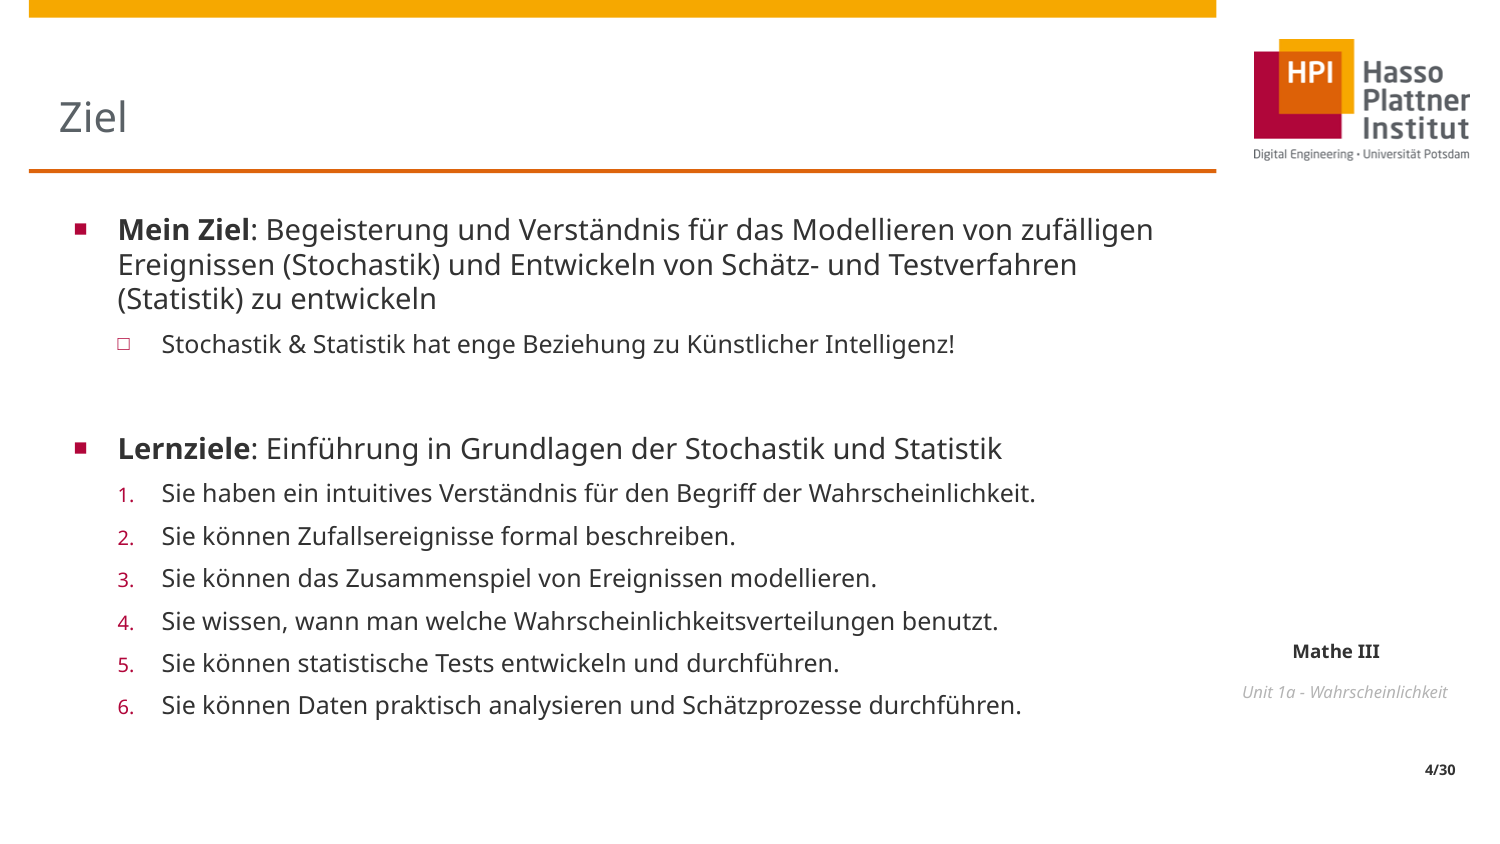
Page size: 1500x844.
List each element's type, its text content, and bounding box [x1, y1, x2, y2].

list Mein Ziel: Begeisterung und Verständnis für das Modellieren von zufälligen Ereignissen (Stochastik) und Entwickeln von Schätz- und Testverfahren (Statistik) zu entwickeln Stochastik & Statistik hat enge Beziehung zu Künstlicher Intelligenz! Lernziele: Einführung in Grundlagen der Stochastik und Statistik Sie haben ein intuitives Verständnis für den Begriff der Wahrscheinlichkeit. Sie können Zufallsereignisse formal beschreiben. Sie können das Zusammenspiel von Ereignissen modellieren. Sie wissen, wann man welche Wahrscheinlichkeitsverteilungen benutzt. Sie können statistische Tests entwickeln und durchführen. Sie können Daten praktisch analysieren und Schätzprozesse durchführen. [58, 203, 1187, 788]
picture [1254, 39, 1470, 161]
title Ziel [58, 17, 1187, 170]
